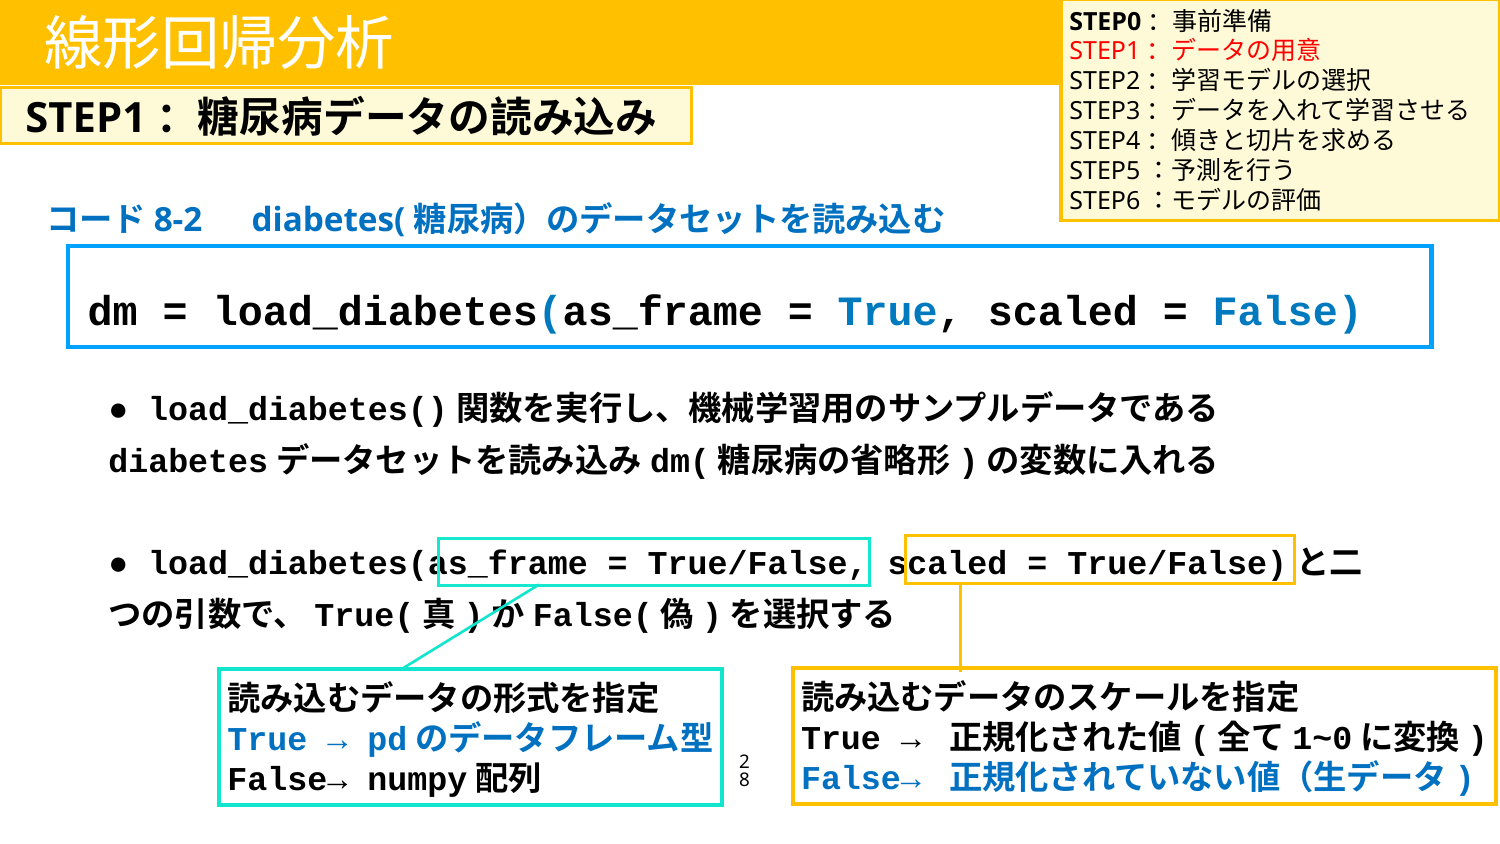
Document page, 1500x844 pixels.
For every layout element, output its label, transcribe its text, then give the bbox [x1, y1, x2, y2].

text_box STEP1：糖尿病データの読み込み [0, 87, 692, 144]
text_box dm = load_diabetes(as_frame = True, scaled = False) [67, 245, 1432, 348]
text_box 読み込むデータの形式を指定 True → pdのデータフレーム型 False→ numpy配列 [219, 668, 722, 805]
text_box 読み込むデータのスケールを指定 True → 正規化された値(全て1~0に変換) False→ 正規化されていない値（生データ) [792, 667, 1497, 804]
text_box 線形回帰分析 [41, 3, 398, 80]
text_box [438, 538, 870, 586]
text_box [905, 535, 1295, 584]
text_box コード8-2 diabetes(糖尿病）のデータセットを読み込む [0, 189, 1039, 287]
text_box ● load_diabetes()関数を実行し、機械学習用のサンプルデータであるdiabetesデータセットを読み込みdm(糖尿病の省略形)の変数に入れる ● load_diabetes(as_frame = True/False, scaled = True/False)と二つの引数で、True(真)かFalse(偽)を選択する [90, 368, 1398, 743]
text_box STEP0：事前準備 STEP1：データの用意 STEP2：学習モデルの選択 STEP3：データを入れて学習させる STEP4：傾きと切片を求める STEP5：予測を行う STEP6：モデルの評価 [1061, 0, 1500, 221]
text_box [0, 0, 1061, 85]
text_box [403, 584, 540, 669]
slide_number 28 [730, 740, 769, 782]
